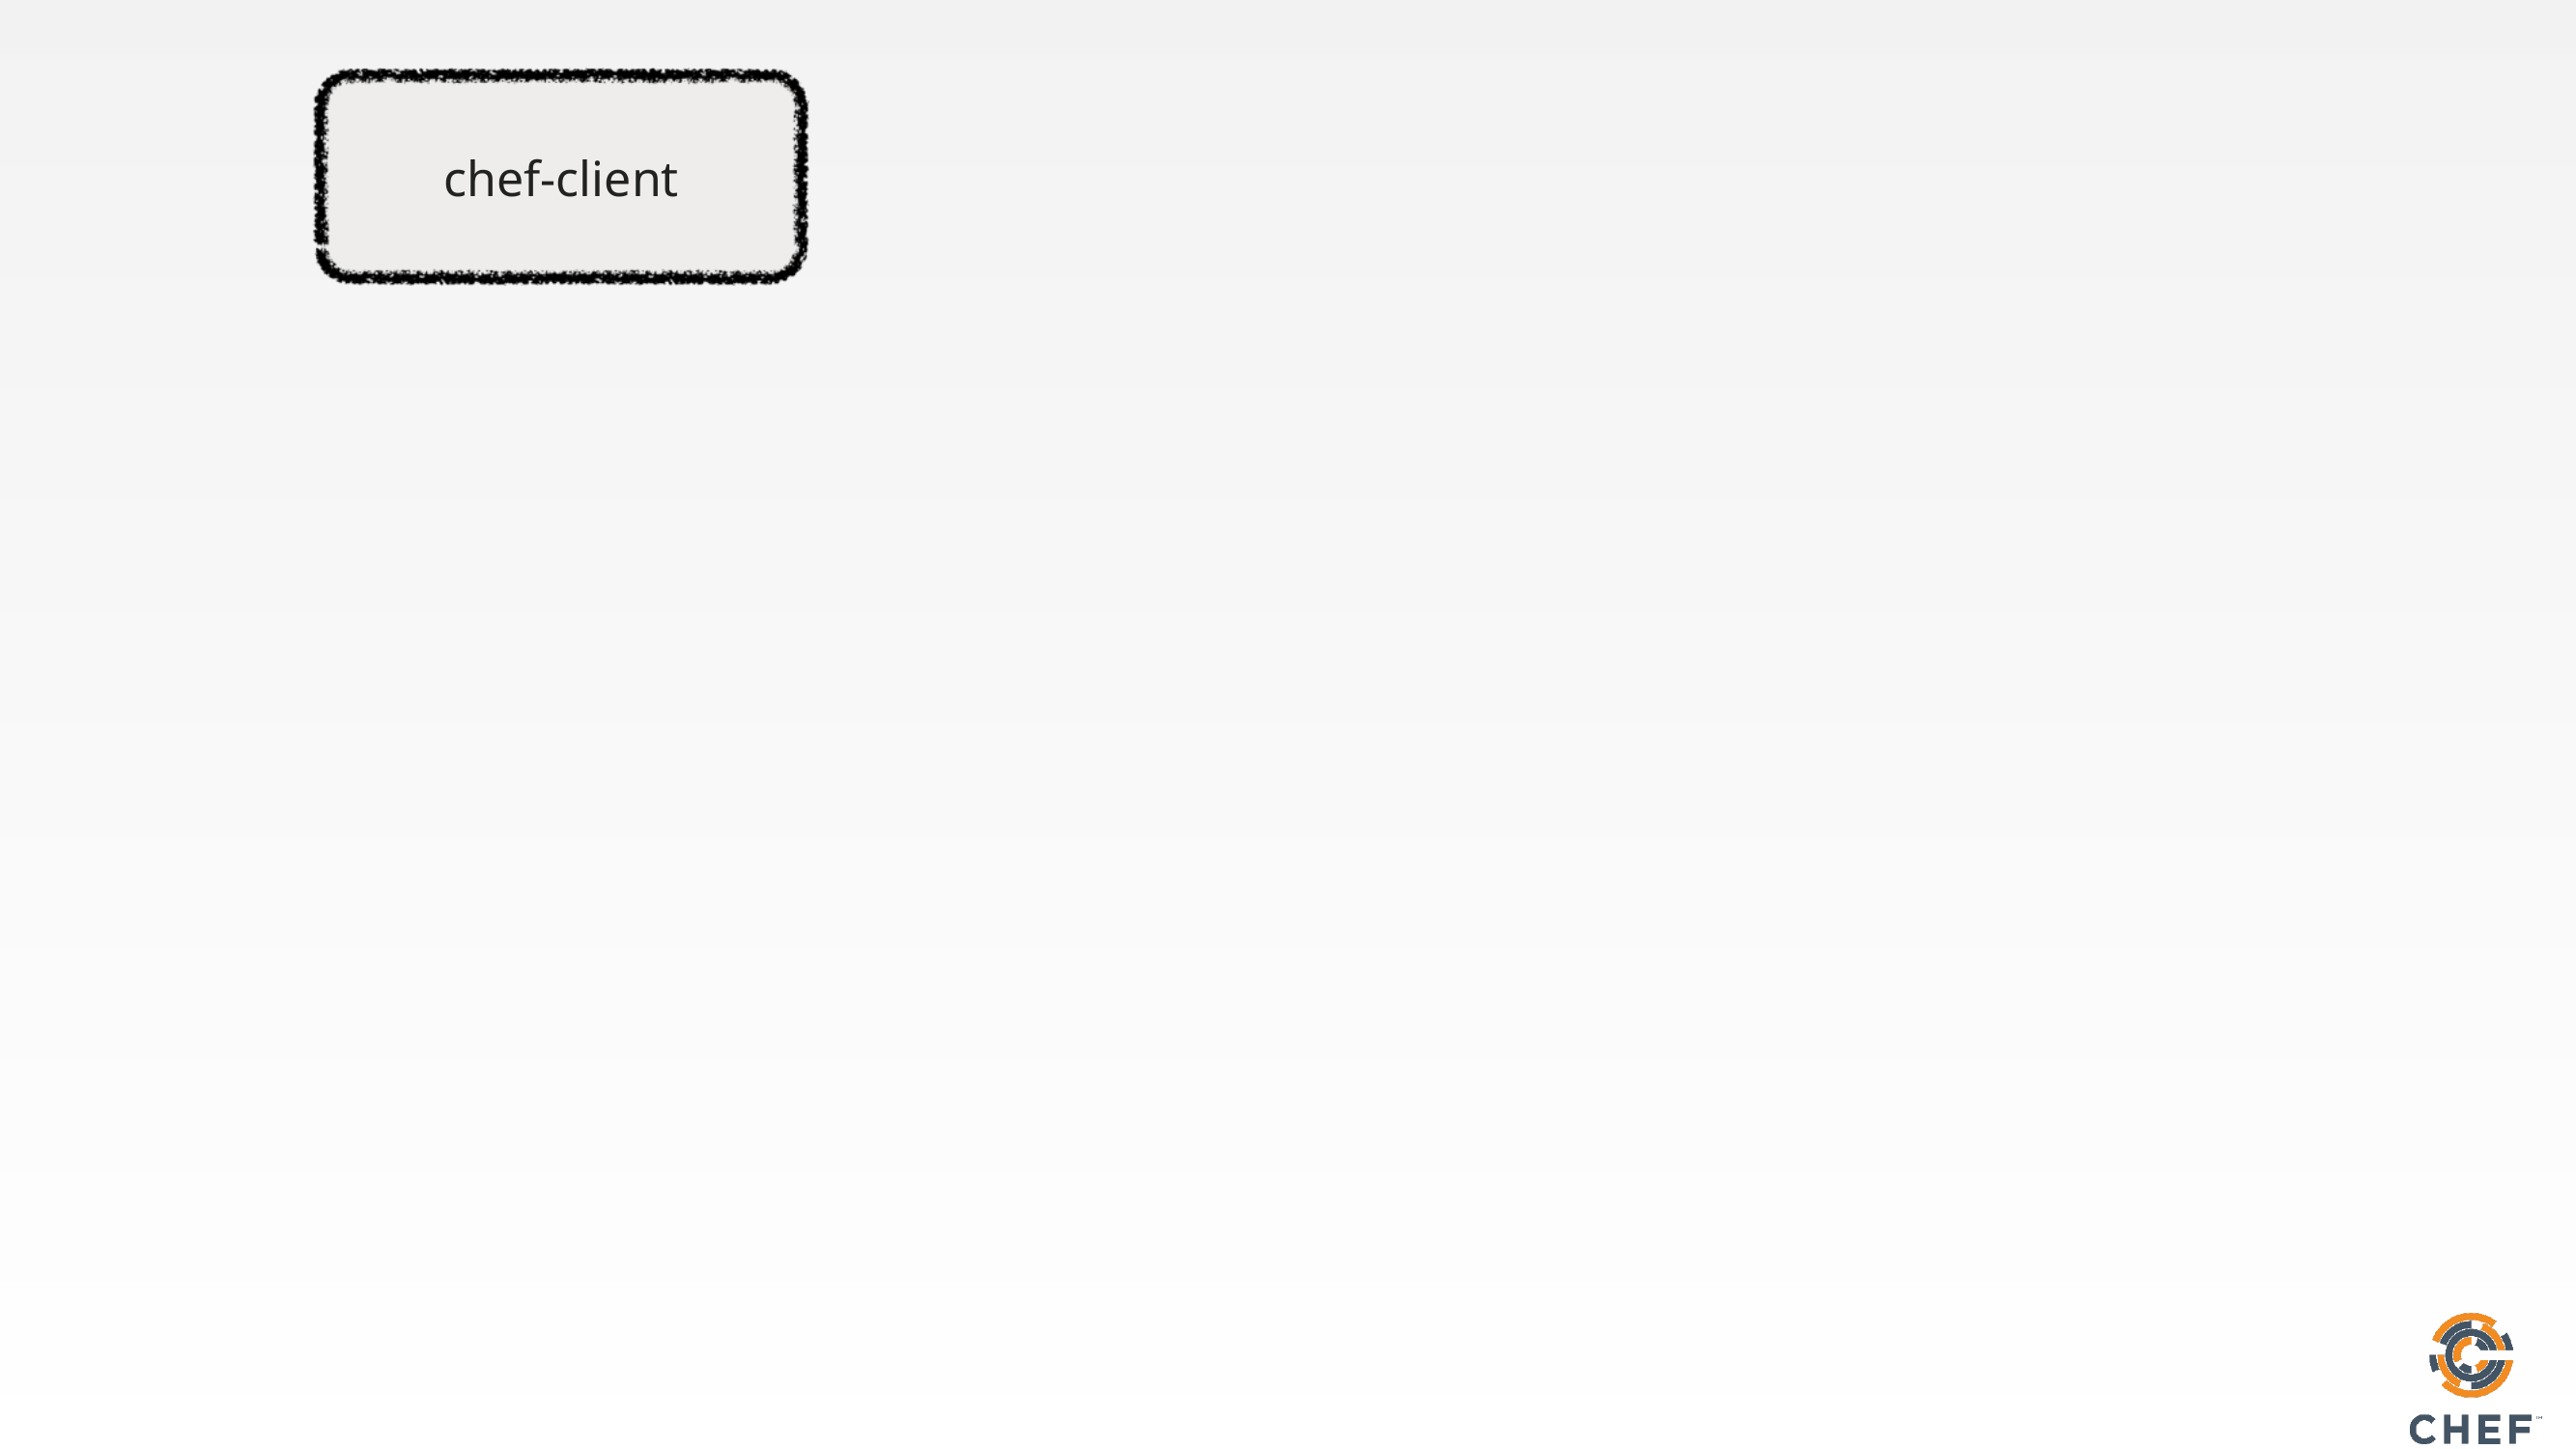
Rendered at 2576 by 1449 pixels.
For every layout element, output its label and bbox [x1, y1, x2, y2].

picture [2399, 1295, 2550, 1449]
text_box [311, 68, 809, 286]
